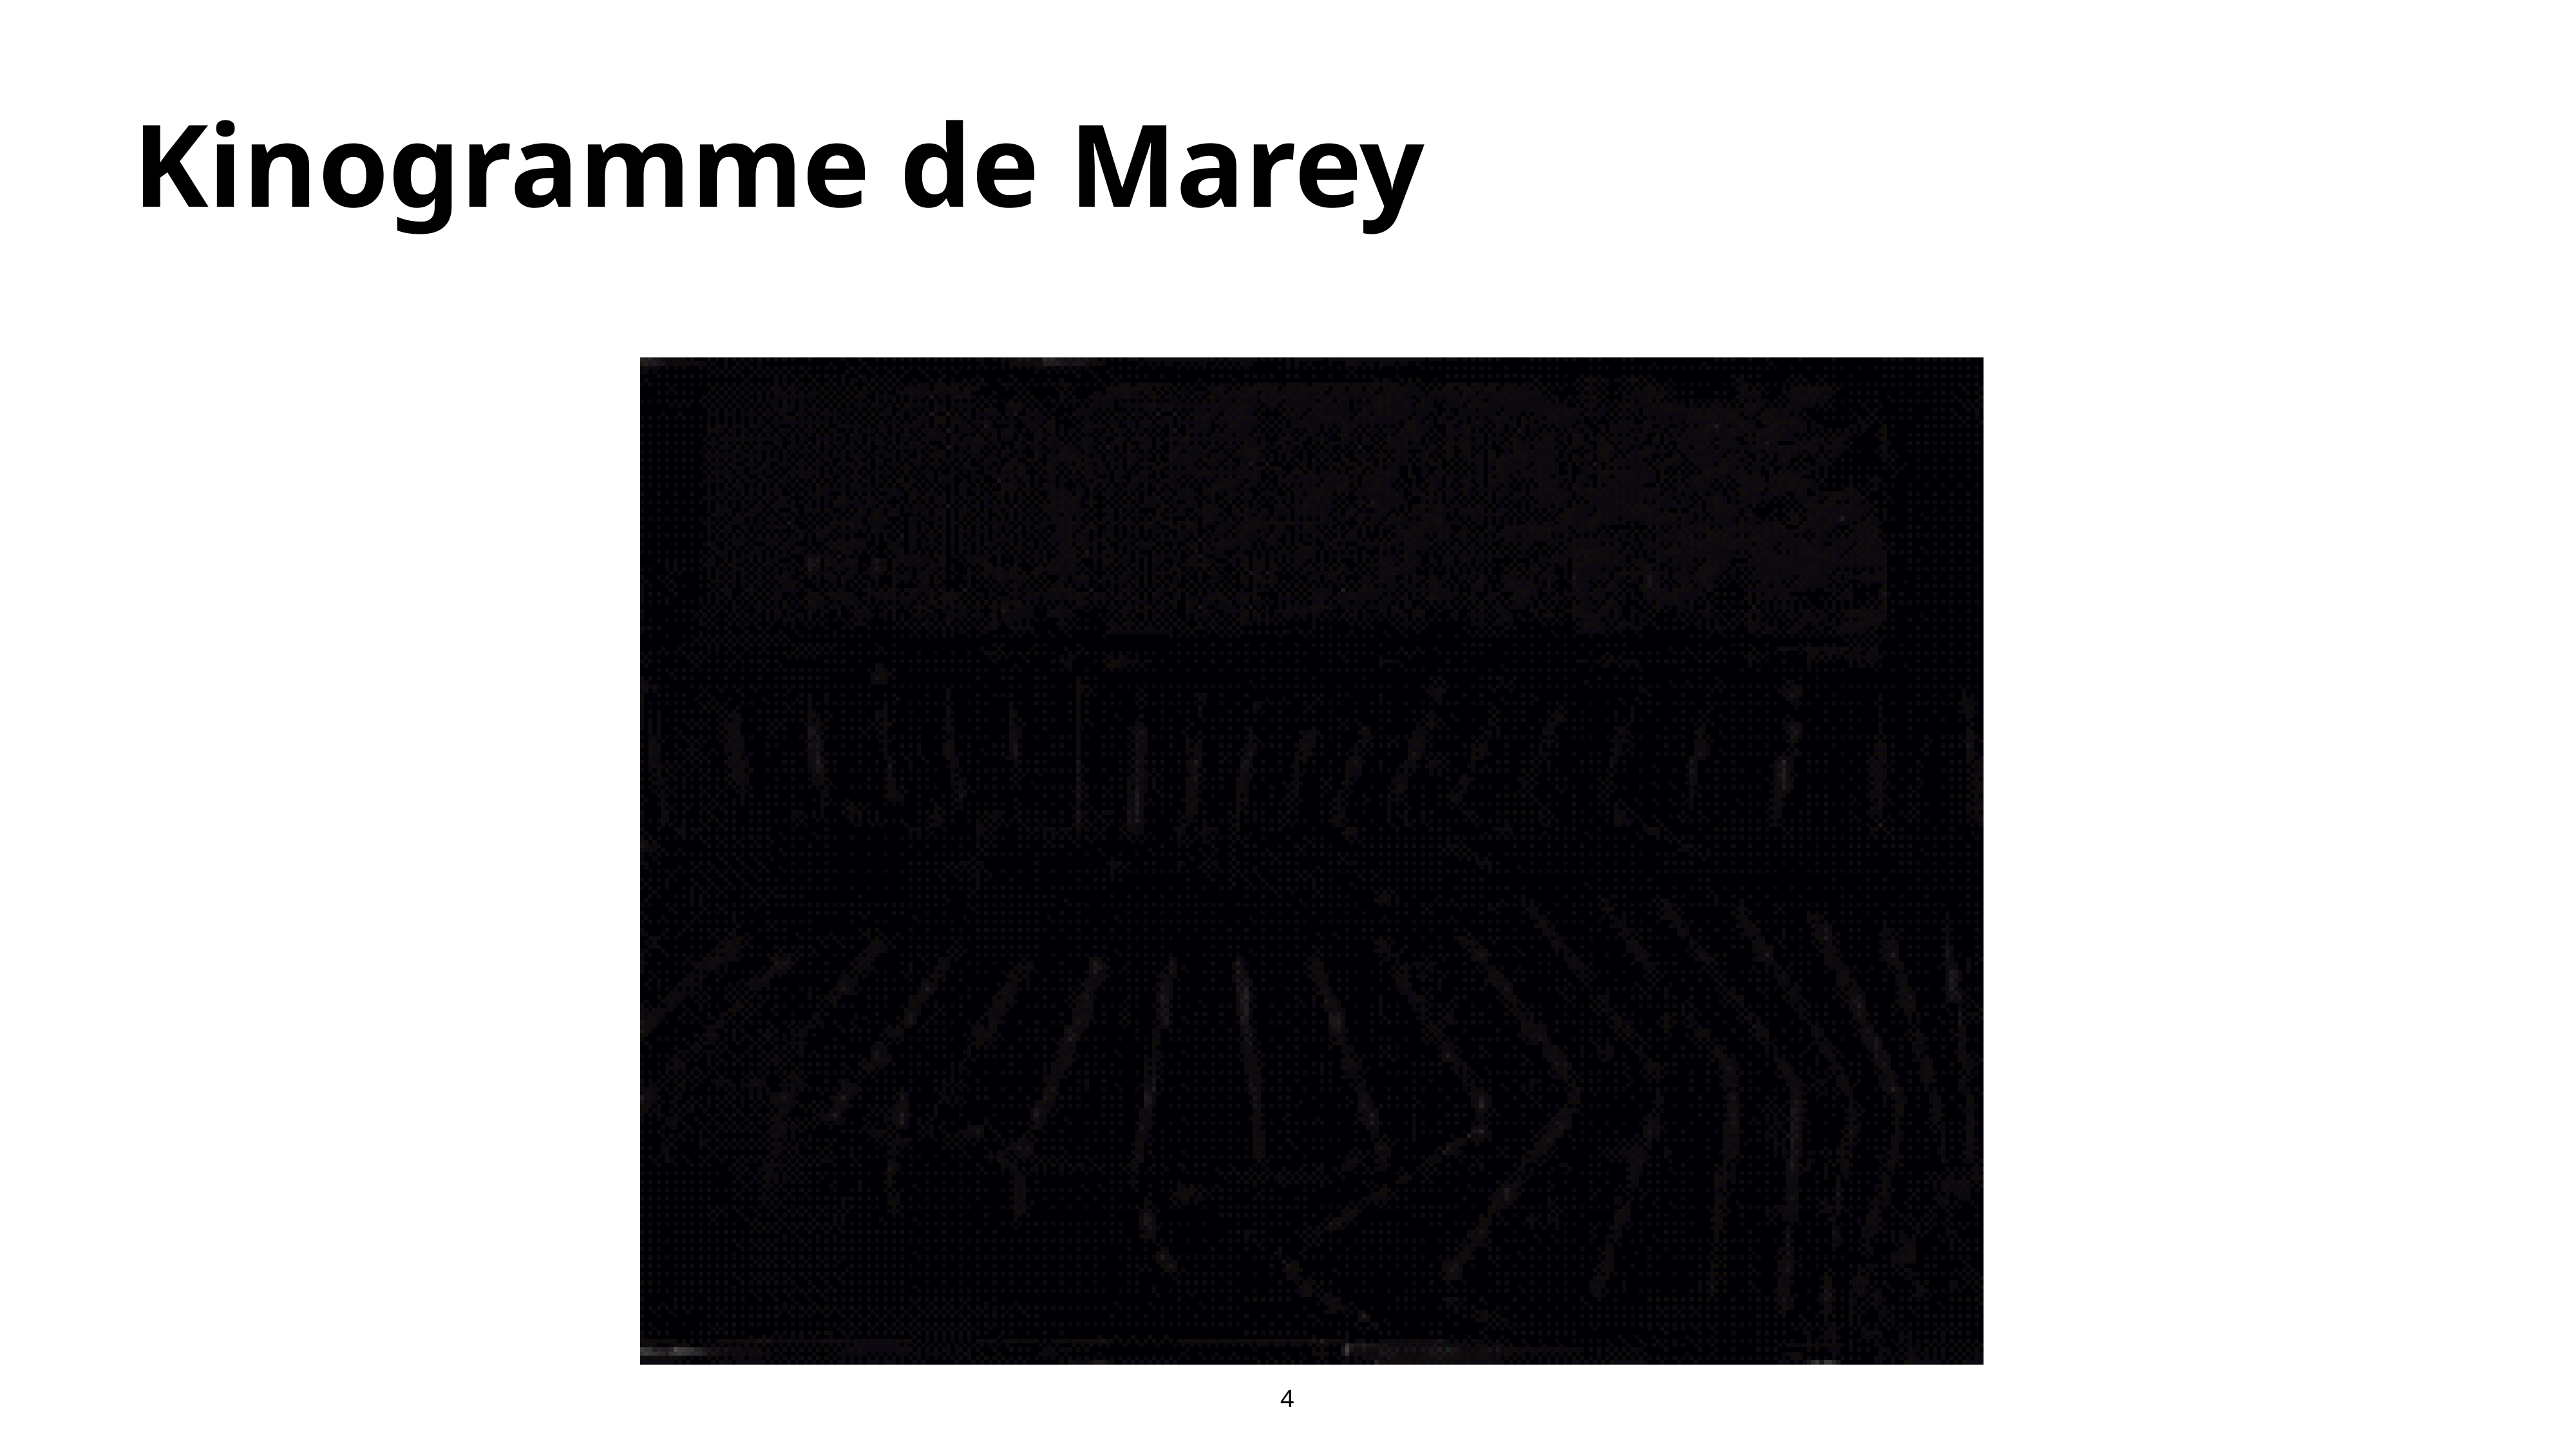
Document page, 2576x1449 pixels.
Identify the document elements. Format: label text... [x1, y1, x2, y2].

slide_number ‹#› [1274, 1370, 1300, 1422]
picture [640, 357, 1984, 1365]
title Kinogramme de Marey [127, 114, 2449, 266]
